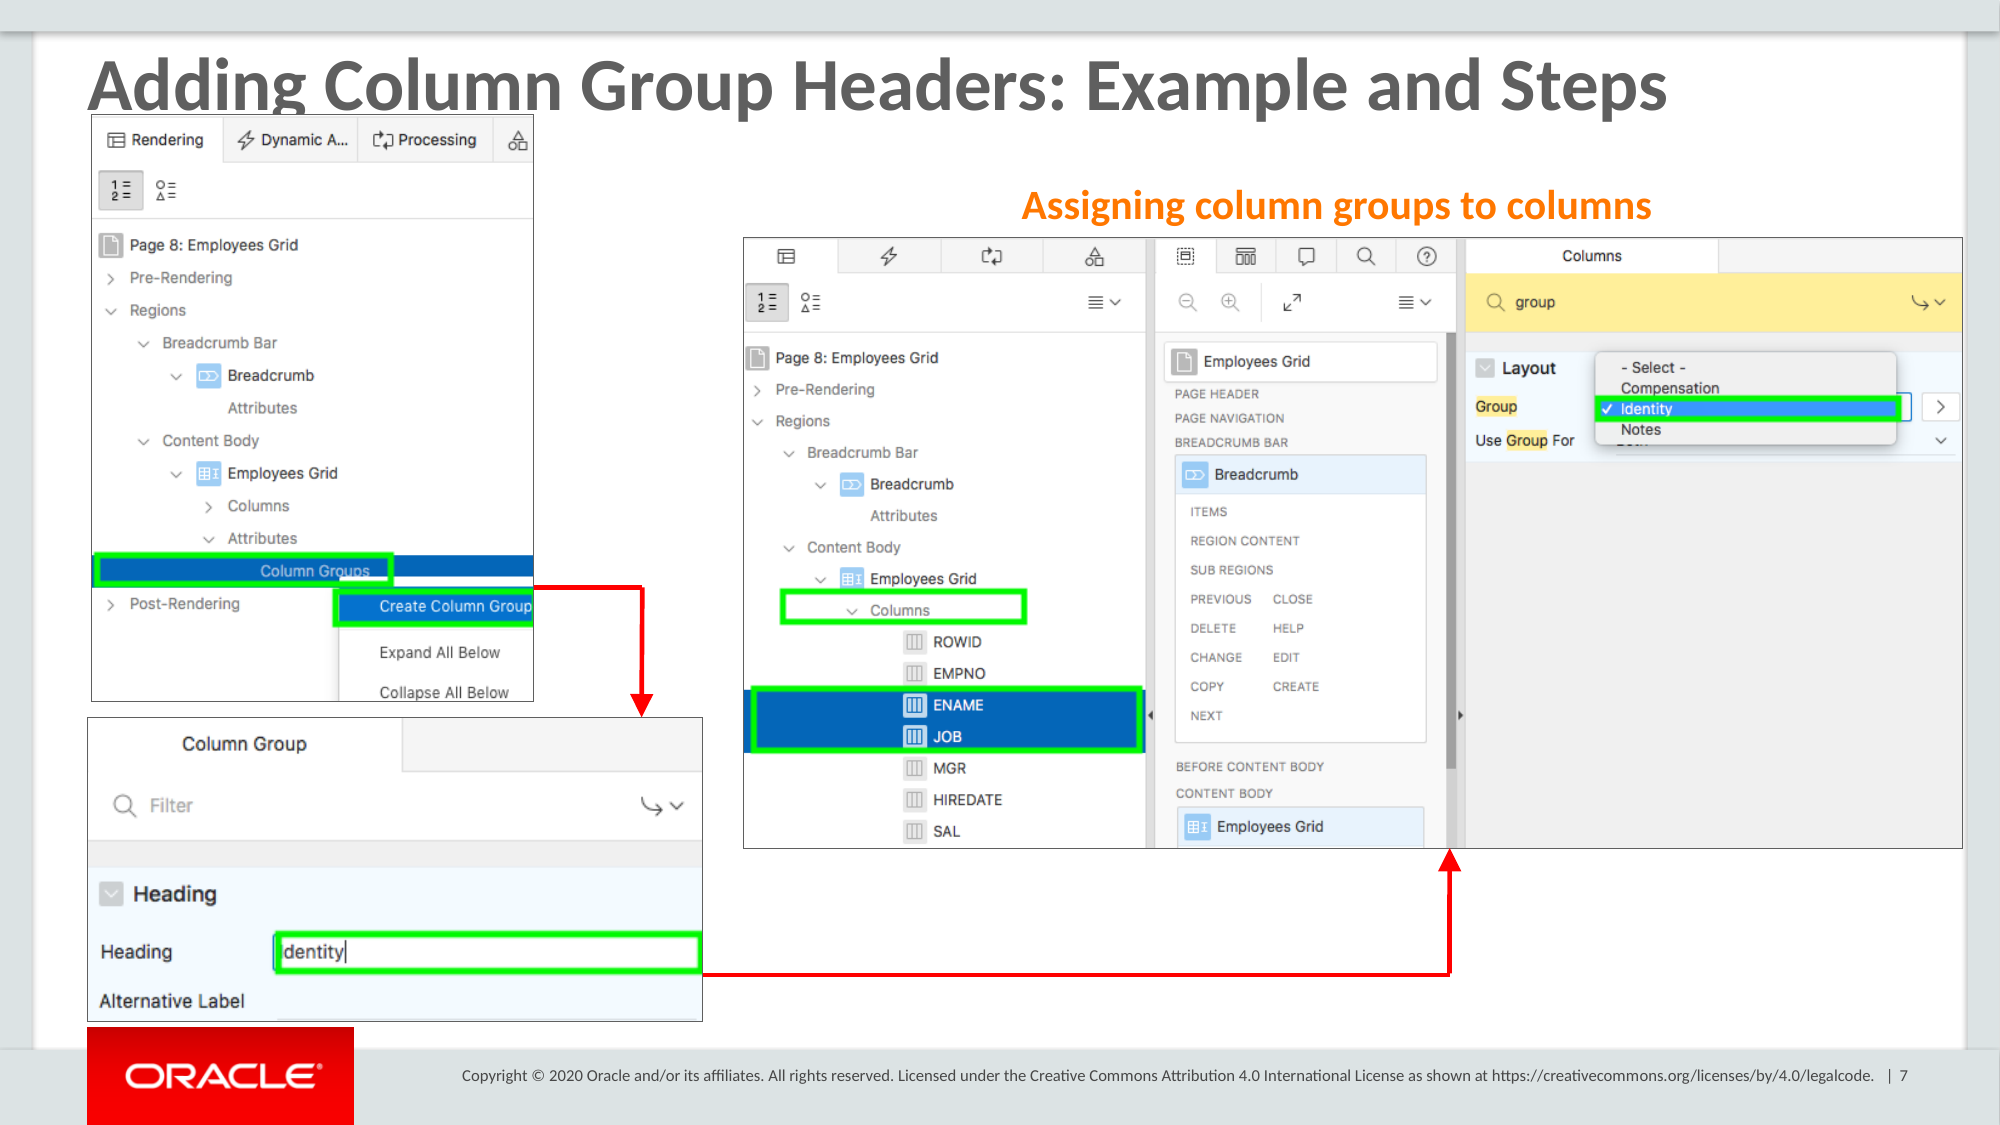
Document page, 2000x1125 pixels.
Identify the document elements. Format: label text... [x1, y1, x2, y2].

picture [91, 113, 534, 702]
picture [87, 1027, 354, 1125]
picture [742, 237, 1964, 849]
picture [86, 717, 703, 1022]
text_box Assigning column groups to columns [1021, 183, 1685, 222]
title Adding Column Group Headers: Example and Steps [87, 66, 1913, 125]
